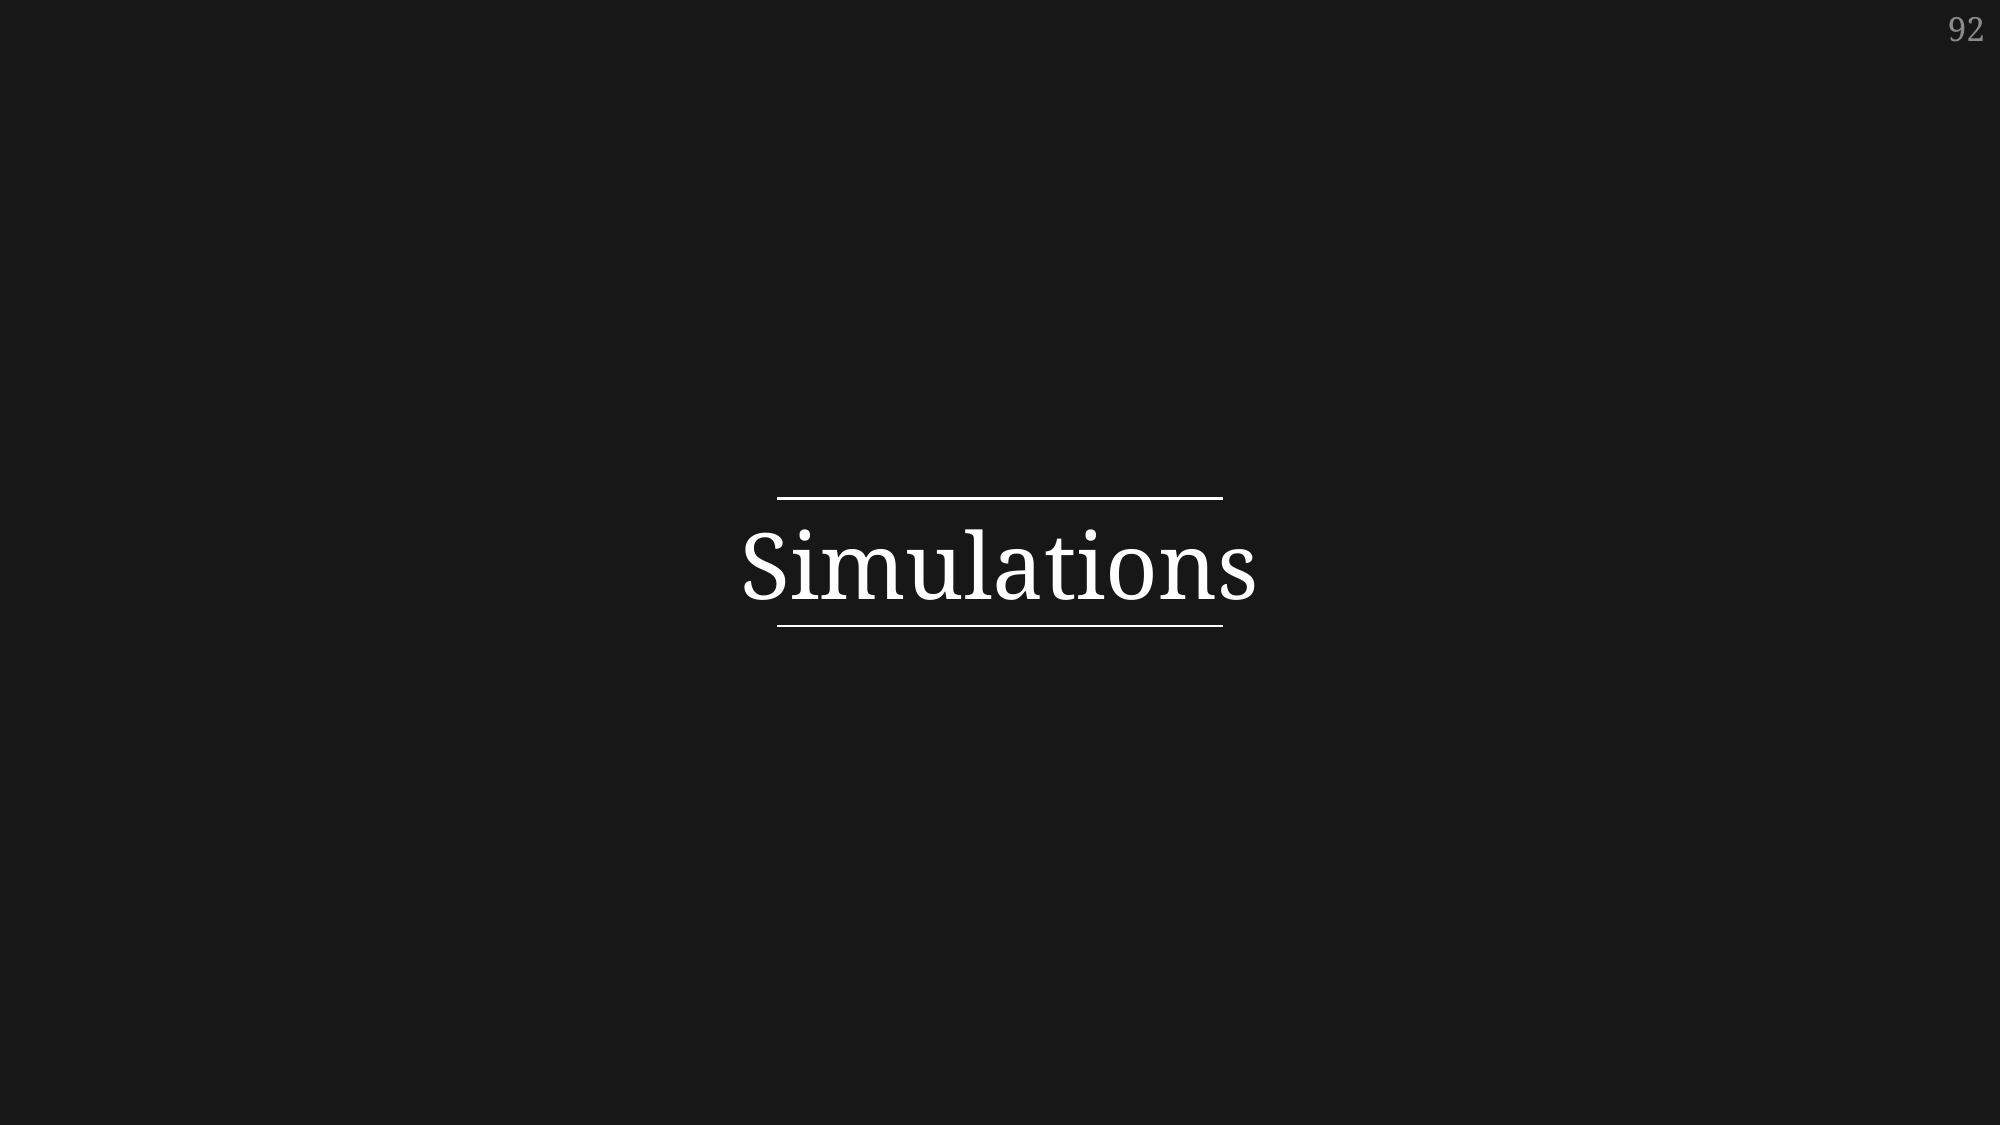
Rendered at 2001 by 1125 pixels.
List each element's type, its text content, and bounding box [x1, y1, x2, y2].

slide_number 92 [1550, 0, 2000, 61]
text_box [776, 498, 1224, 627]
